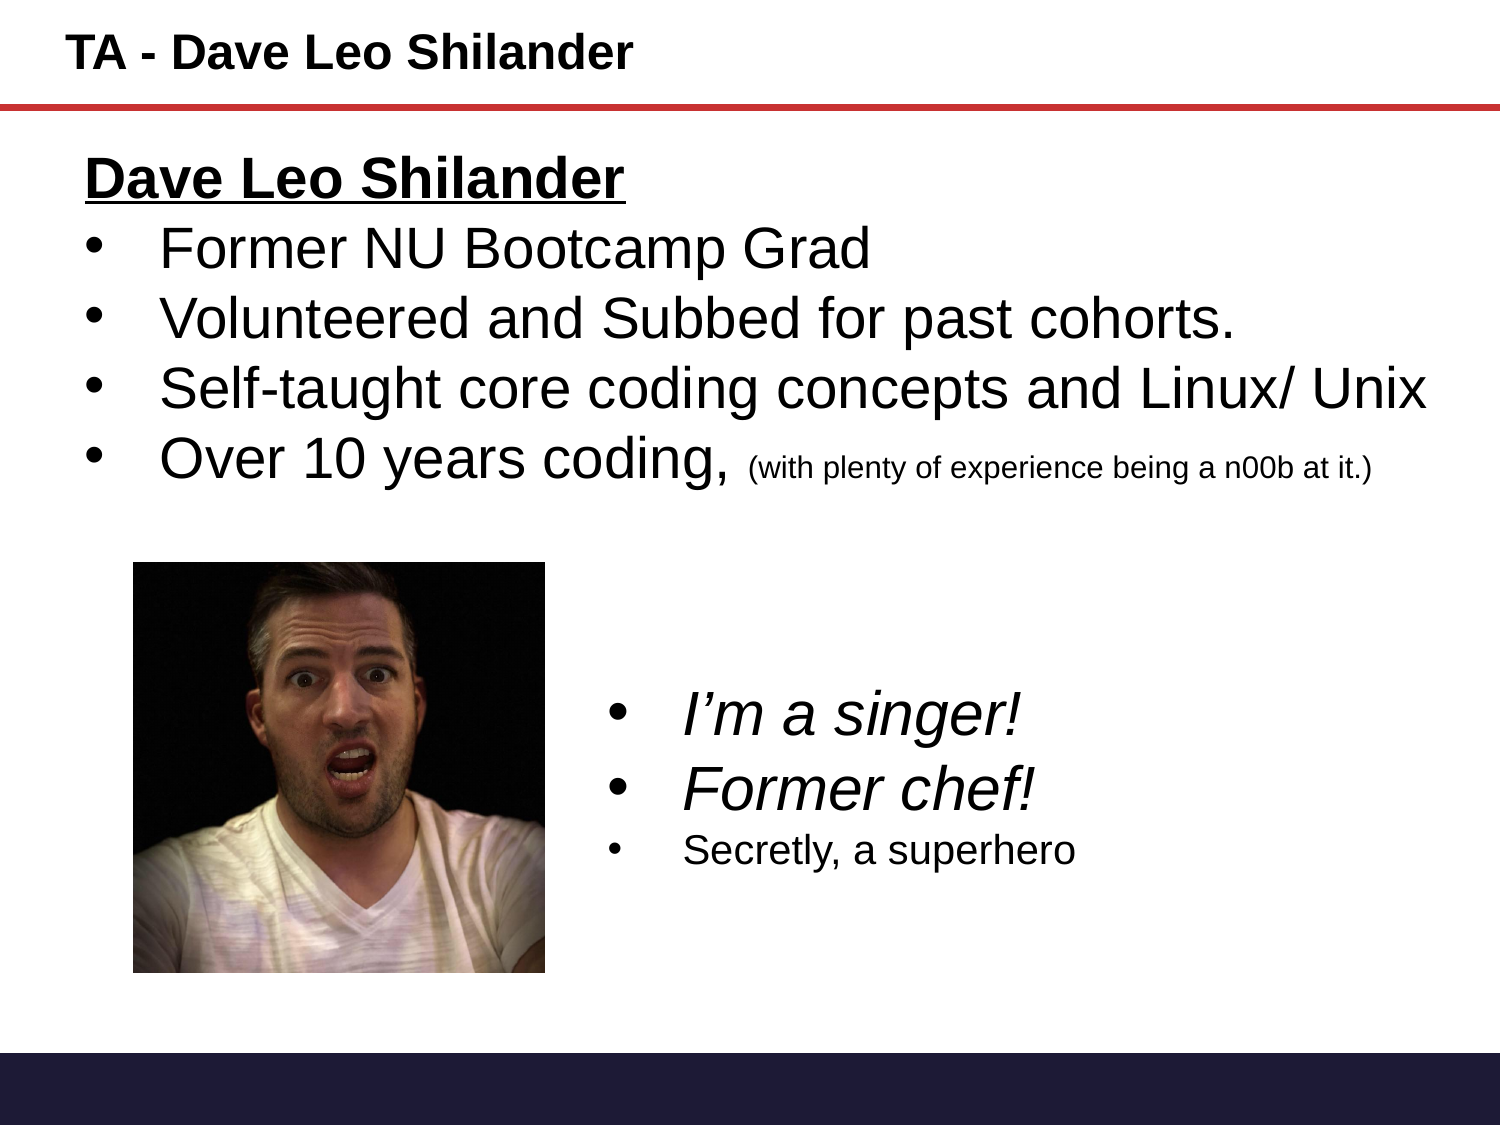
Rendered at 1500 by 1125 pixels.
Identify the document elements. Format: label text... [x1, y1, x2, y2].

title TA - Dave Leo Shilander [50, 0, 948, 108]
text_box I’m a singer! Former chef! Secretly, a superhero [562, 666, 1500, 881]
text_box Dave Leo Shilander Former NU Bootcamp Grad Volunteered and Subbed for past cohorts. Self-taught core coding concepts and Linux/ Unix Over 10 years coding, (with plenty of experience being a n00b at it.) [32, 124, 1500, 565]
picture [133, 562, 545, 973]
